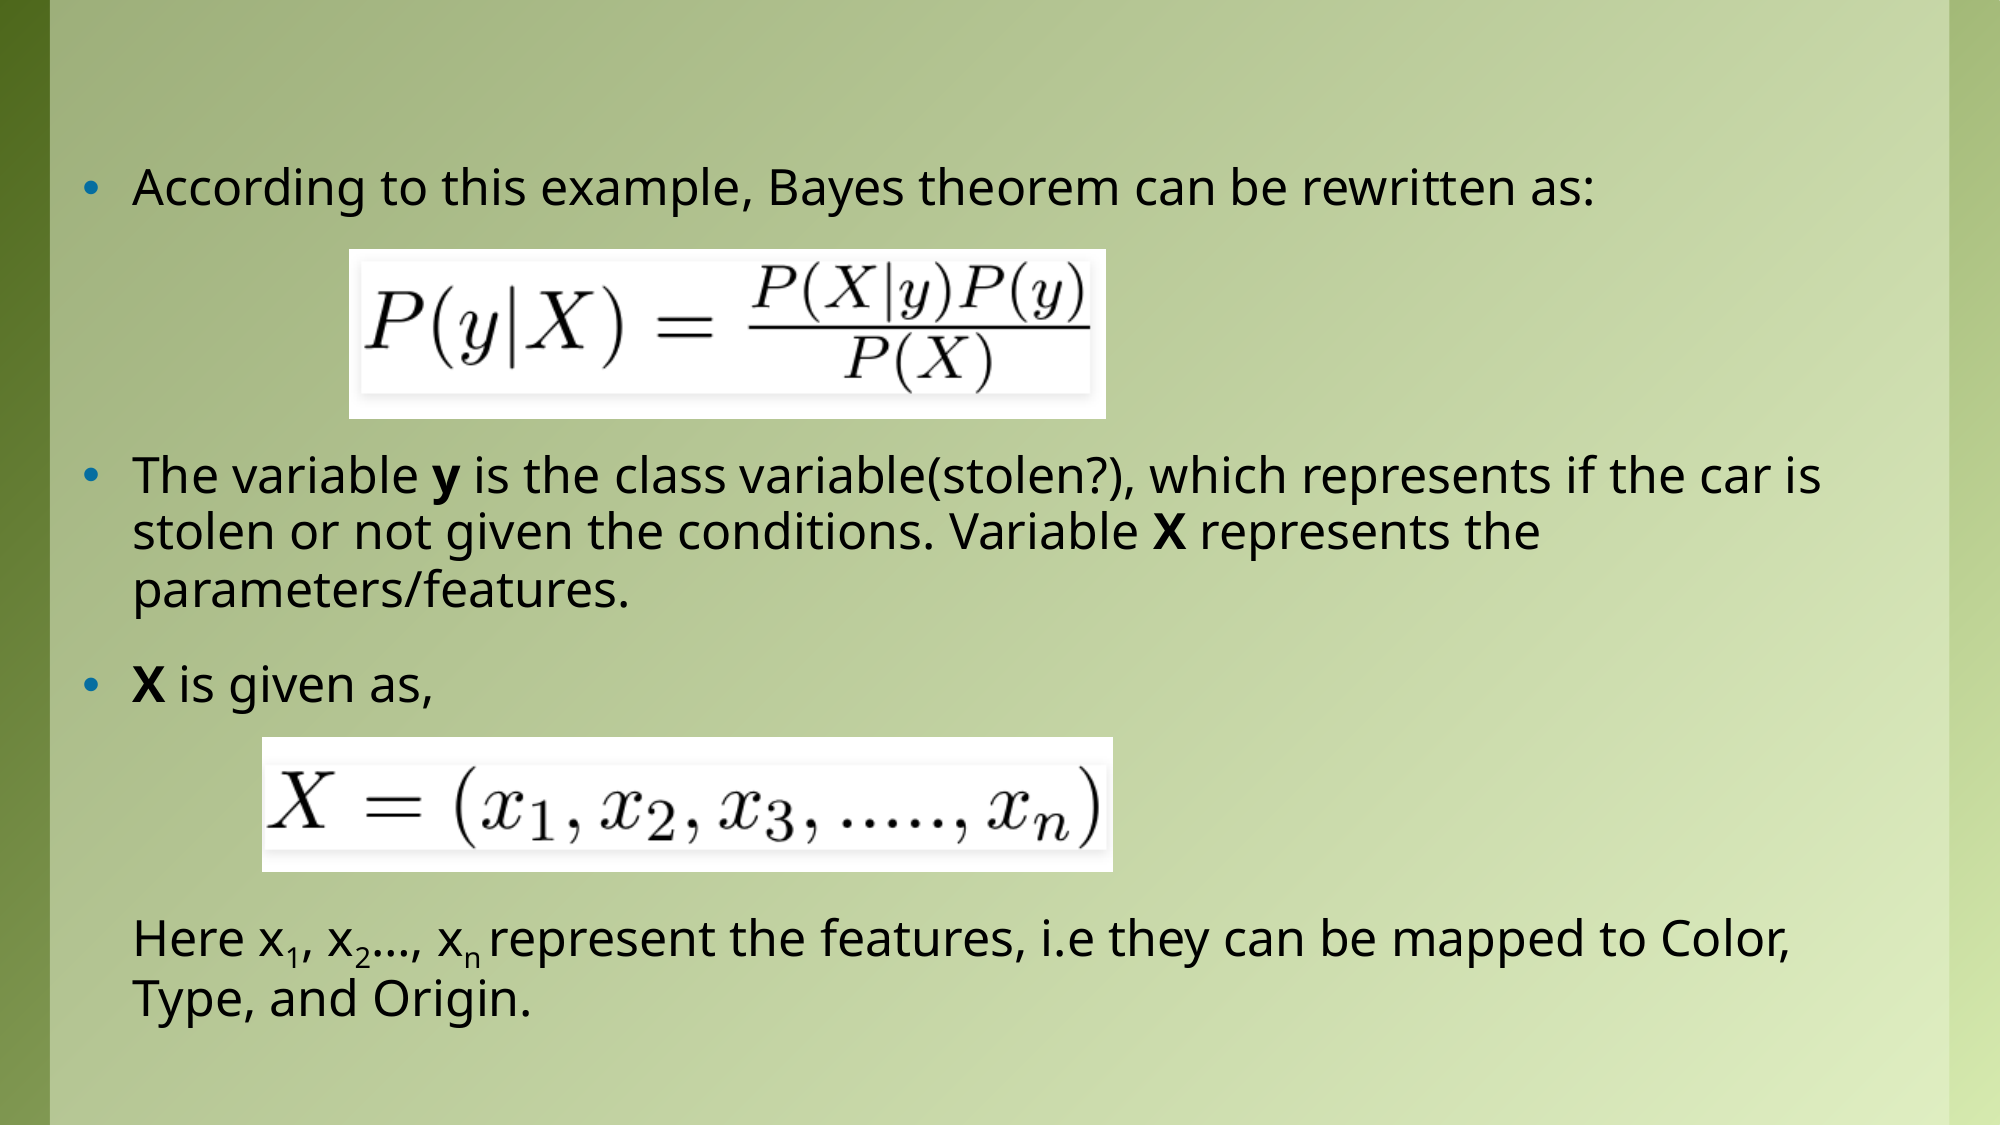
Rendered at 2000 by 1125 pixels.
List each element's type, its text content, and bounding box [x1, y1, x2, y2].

list According to this example, Bayes theorem can be rewritten as: The variable y is the class variable(stolen?), which represents if the car is stolen or not given the conditions. Variable X represents the parameters/features. X is given as, Here x1, x2…, xn represent the features, i.e they can be mapped to Color, Type, and Origin. [62, 149, 1925, 1088]
picture [349, 249, 1106, 419]
picture [262, 737, 1113, 872]
